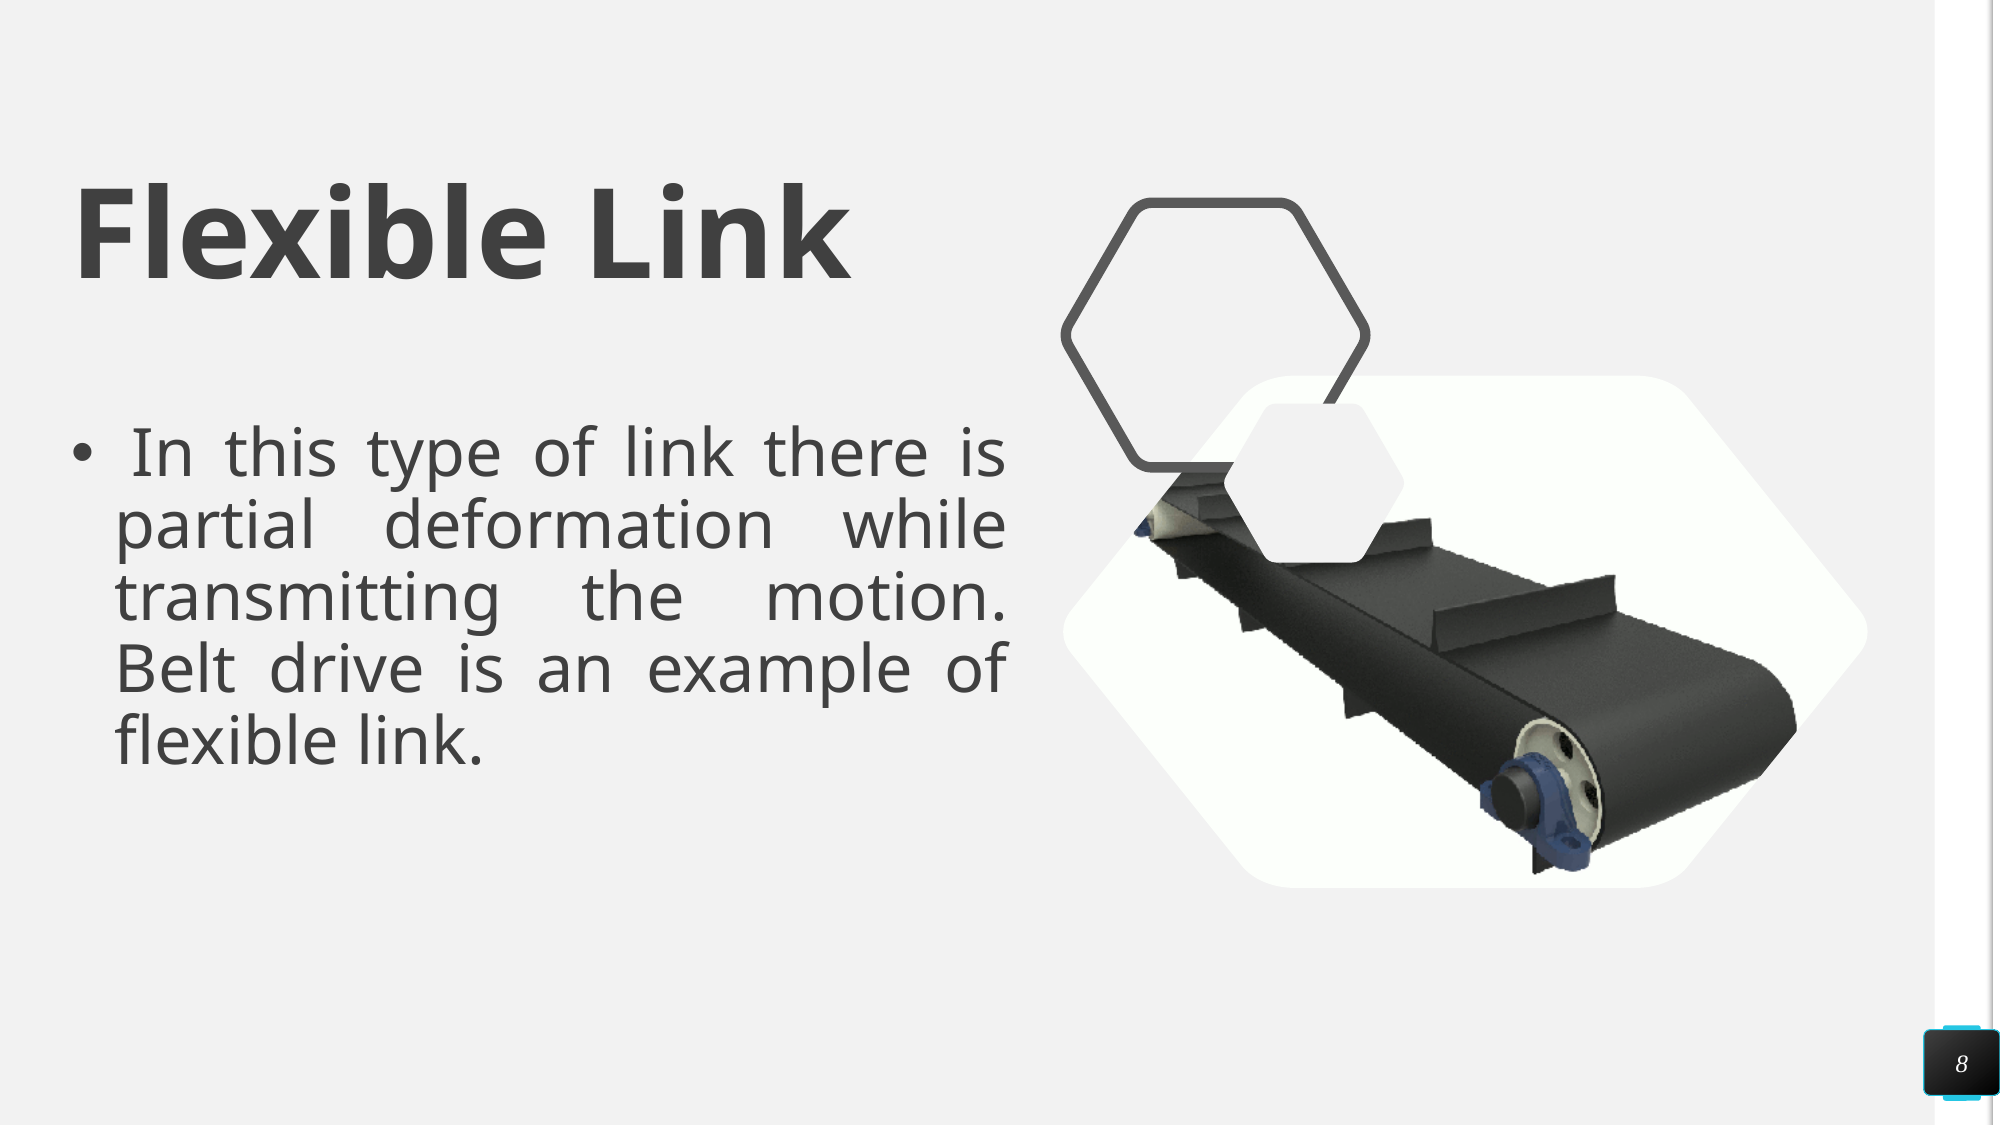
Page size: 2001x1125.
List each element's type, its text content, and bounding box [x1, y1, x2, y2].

text_box [1065, 202, 1366, 375]
slide_number 8 [1923, 1029, 2000, 1096]
picture [1063, 375, 1868, 888]
list In this type of link there is partial deformation while transmitting the motion. Belt drive is an example of flexible link. [70, 419, 1010, 864]
title Flexible Link [70, 202, 969, 274]
